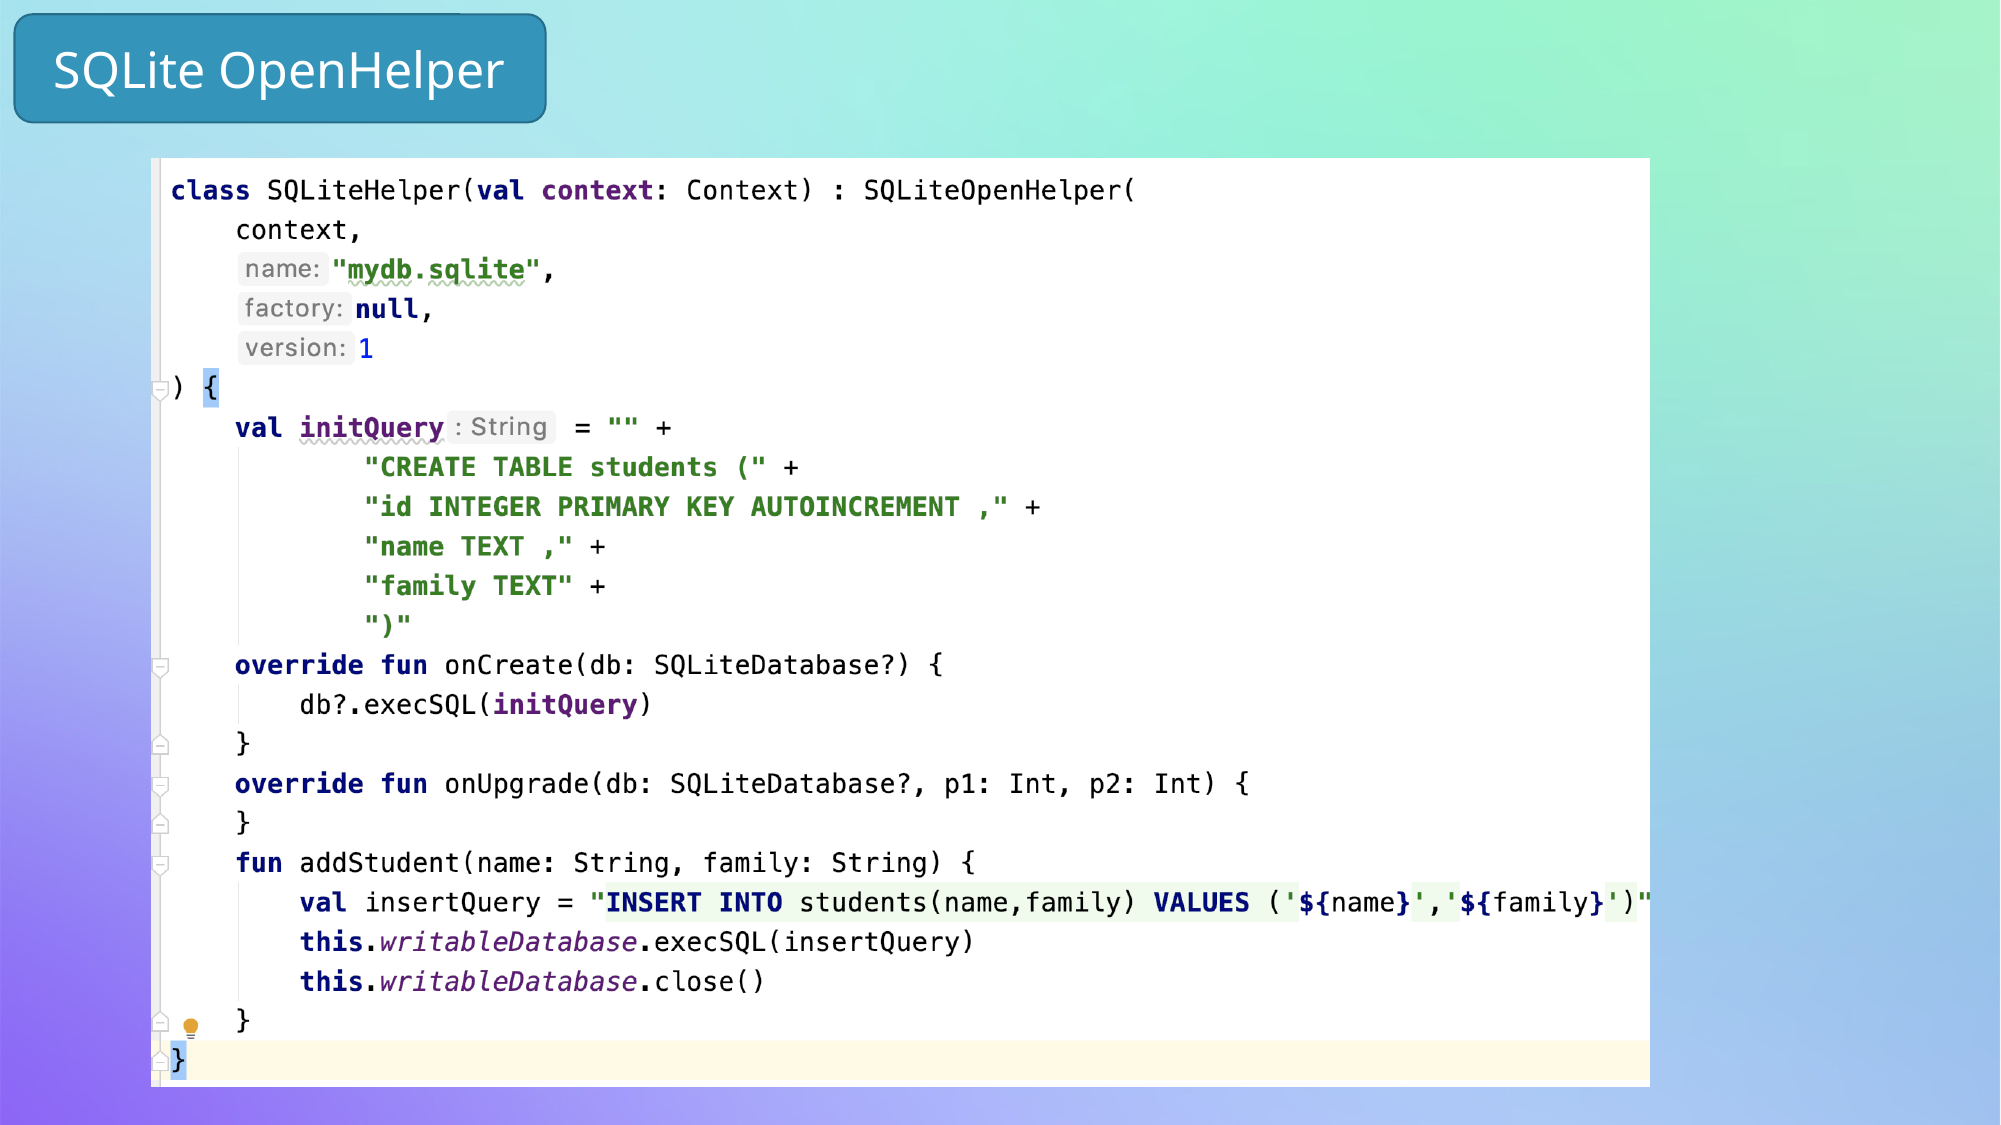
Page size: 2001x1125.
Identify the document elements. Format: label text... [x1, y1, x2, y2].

picture [0, 0, 2001, 1125]
text_box SQLite OpenHelper [13, 13, 547, 124]
